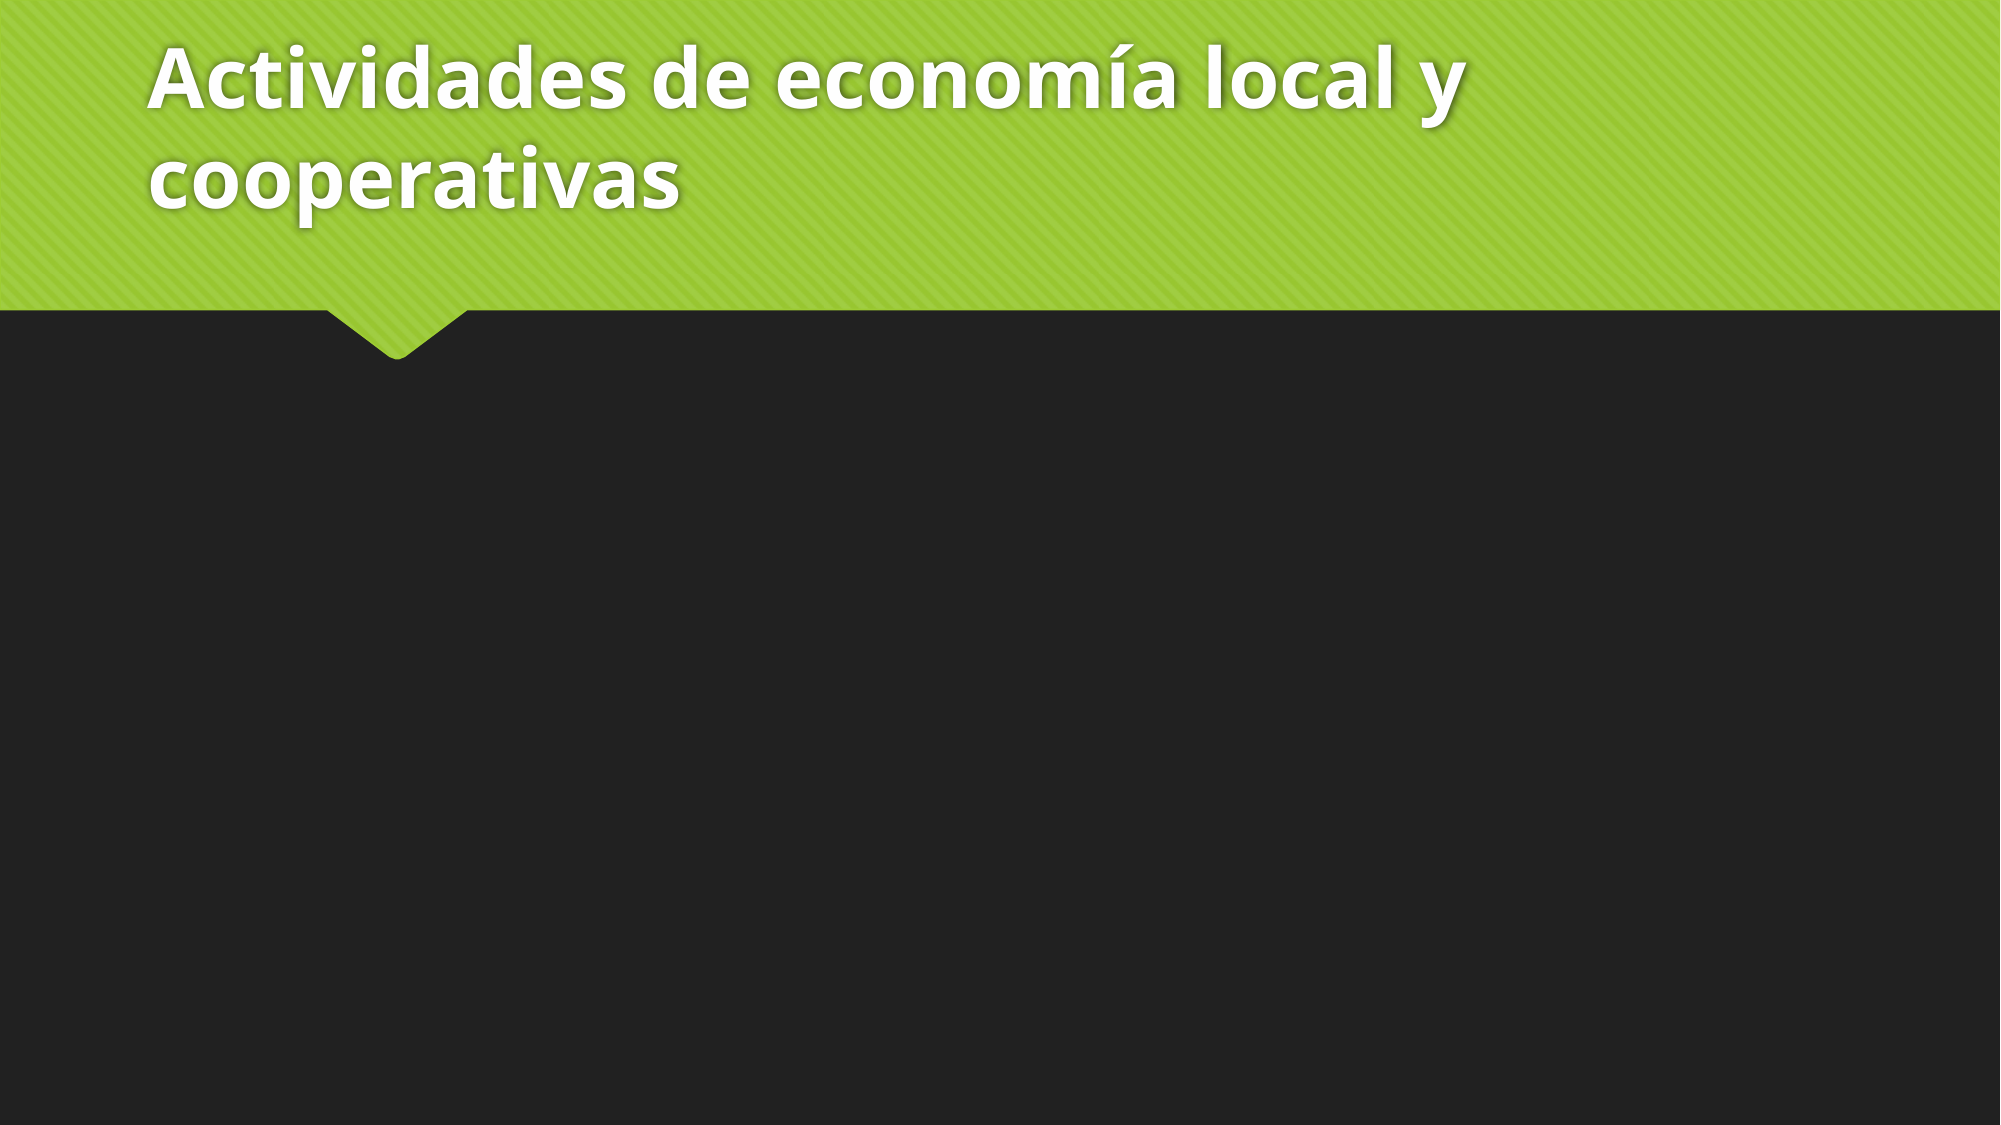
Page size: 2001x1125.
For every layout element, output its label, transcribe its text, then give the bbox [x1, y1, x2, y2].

title Actividades de economía local y cooperativas [132, 73, 1868, 233]
